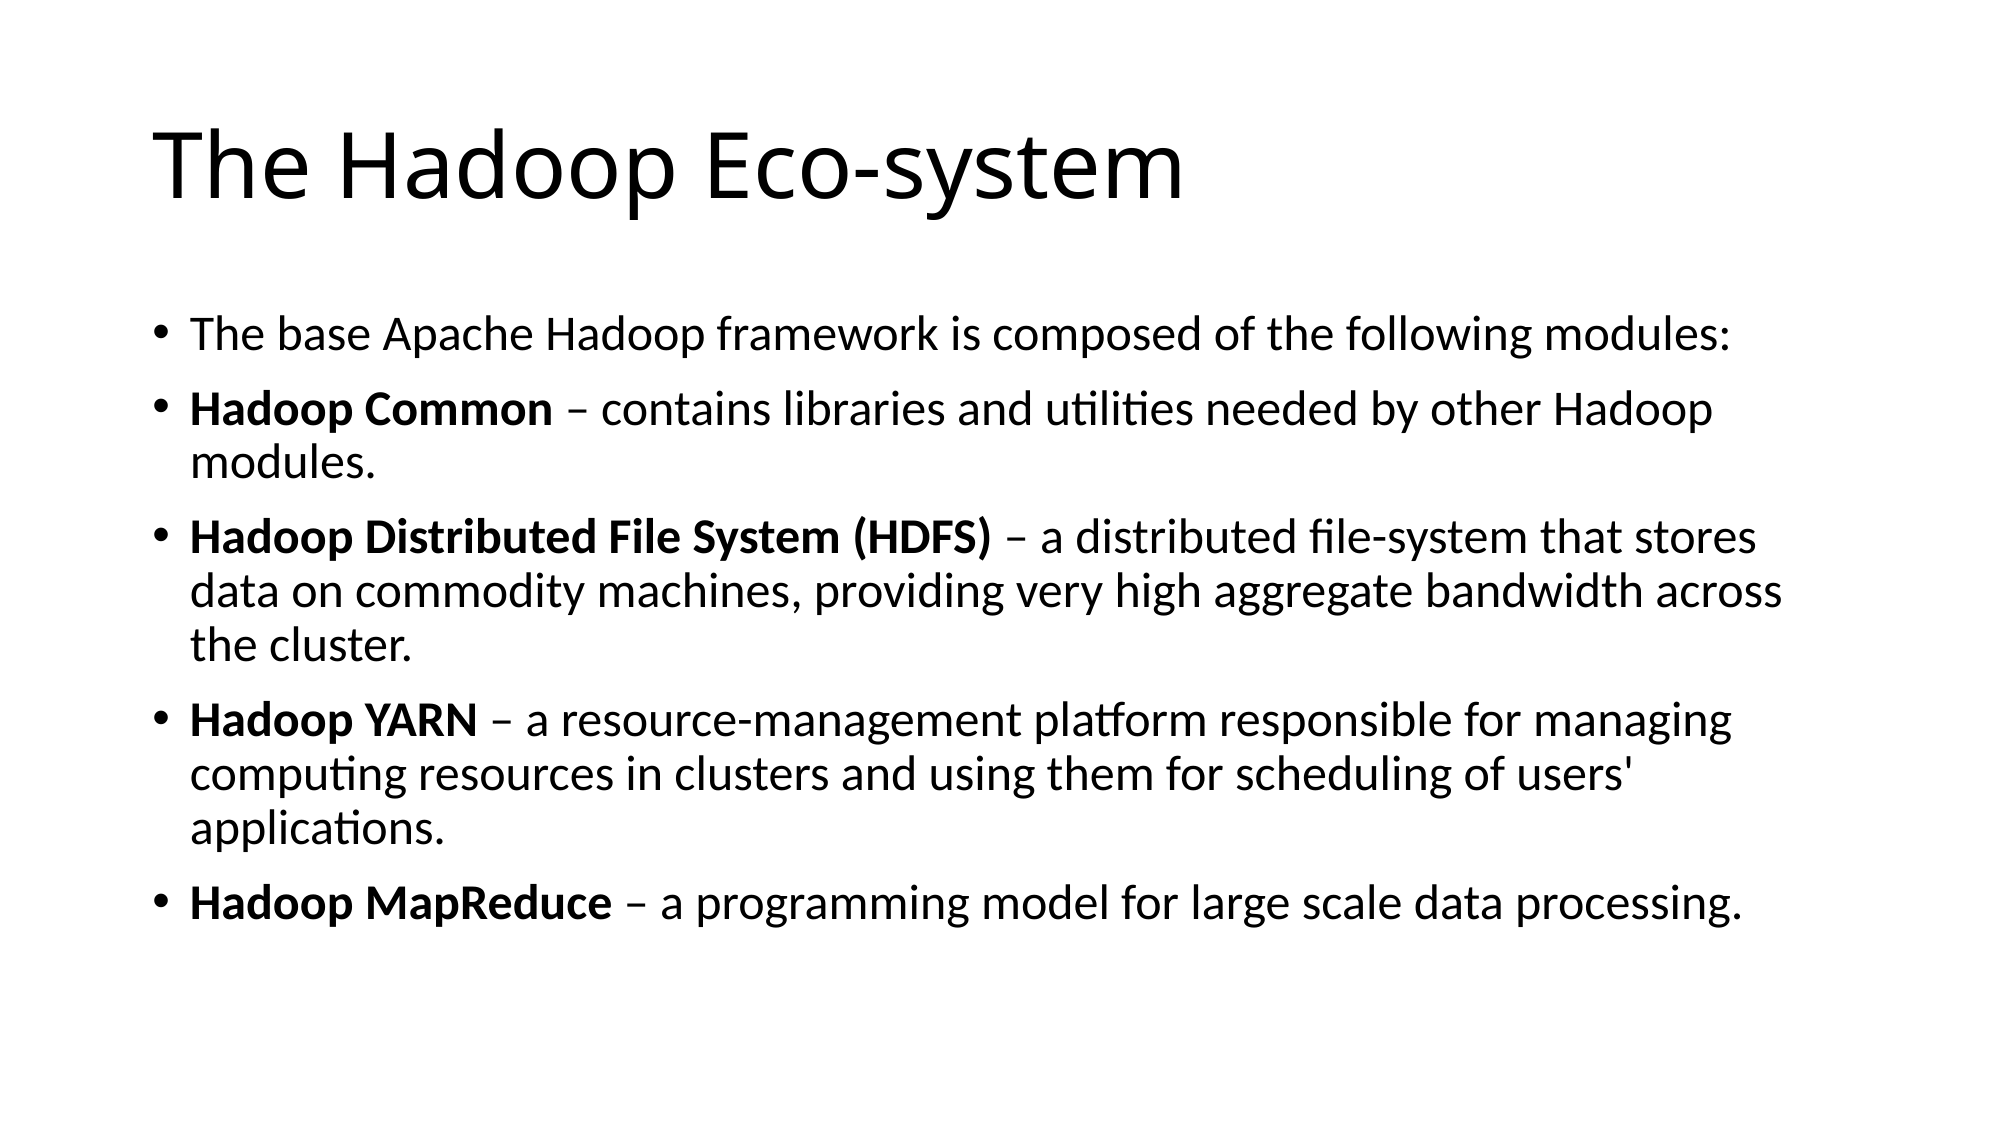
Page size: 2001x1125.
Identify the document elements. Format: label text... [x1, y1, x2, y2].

list The base Apache Hadoop framework is composed of the following modules: Hadoop Common – contains libraries and utilities needed by other Hadoop modules. Hadoop Distributed File System (HDFS) – a distributed file-system that stores data on commodity machines, providing very high aggregate bandwidth across the cluster. Hadoop YARN – a resource-management platform responsible for managing computing resources in clusters and using them for scheduling of users' applications. Hadoop MapReduce – a programming model for large scale data processing. [137, 299, 1863, 1014]
title The Hadoop Eco-system [137, 59, 1863, 278]
